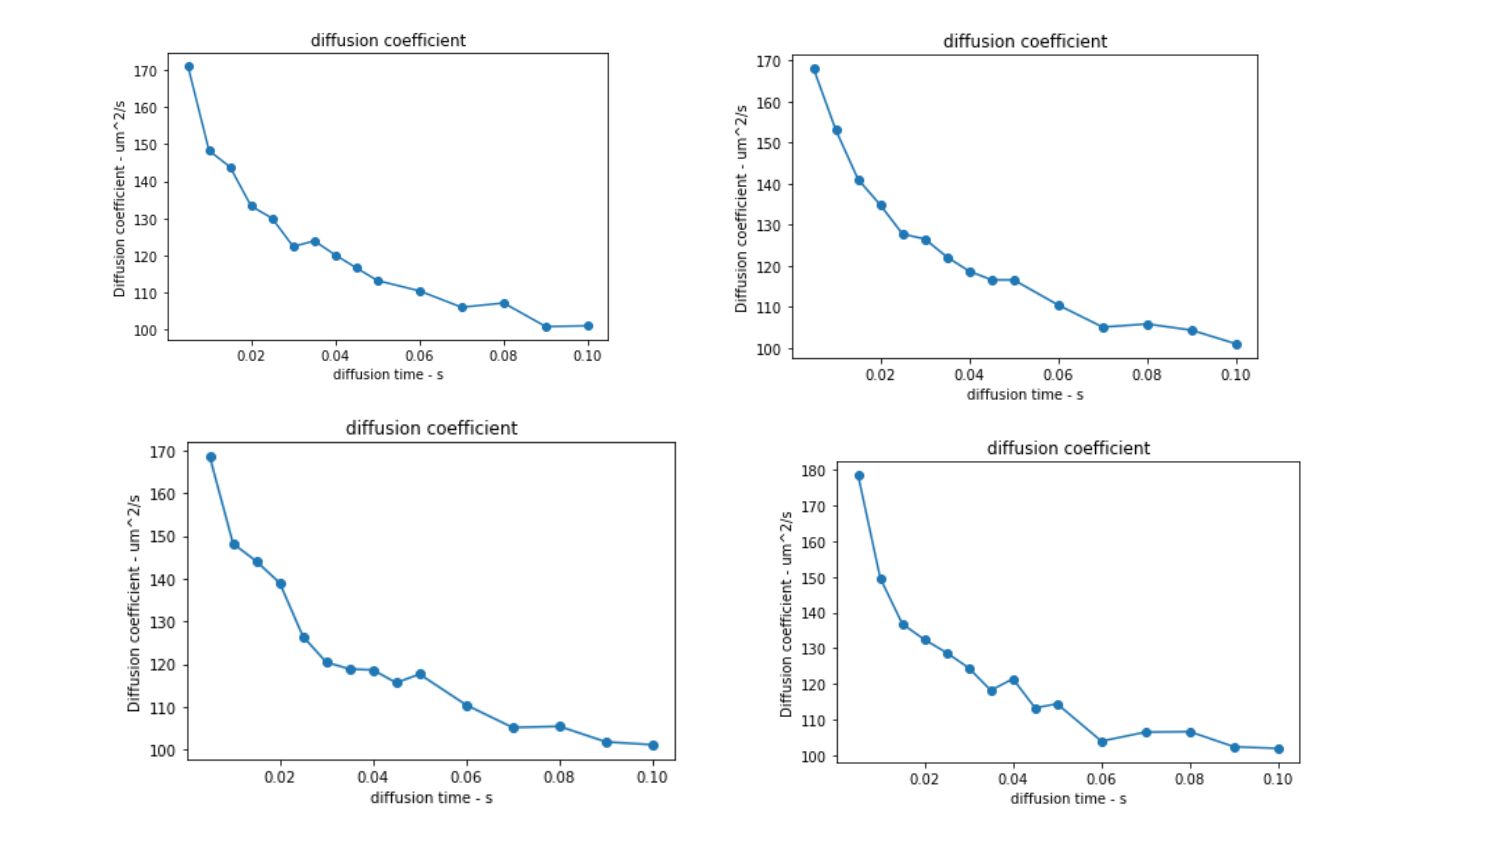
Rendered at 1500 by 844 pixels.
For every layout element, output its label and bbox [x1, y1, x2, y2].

picture [772, 430, 1310, 815]
picture [118, 410, 685, 815]
picture [727, 24, 1268, 411]
picture [105, 24, 617, 390]
